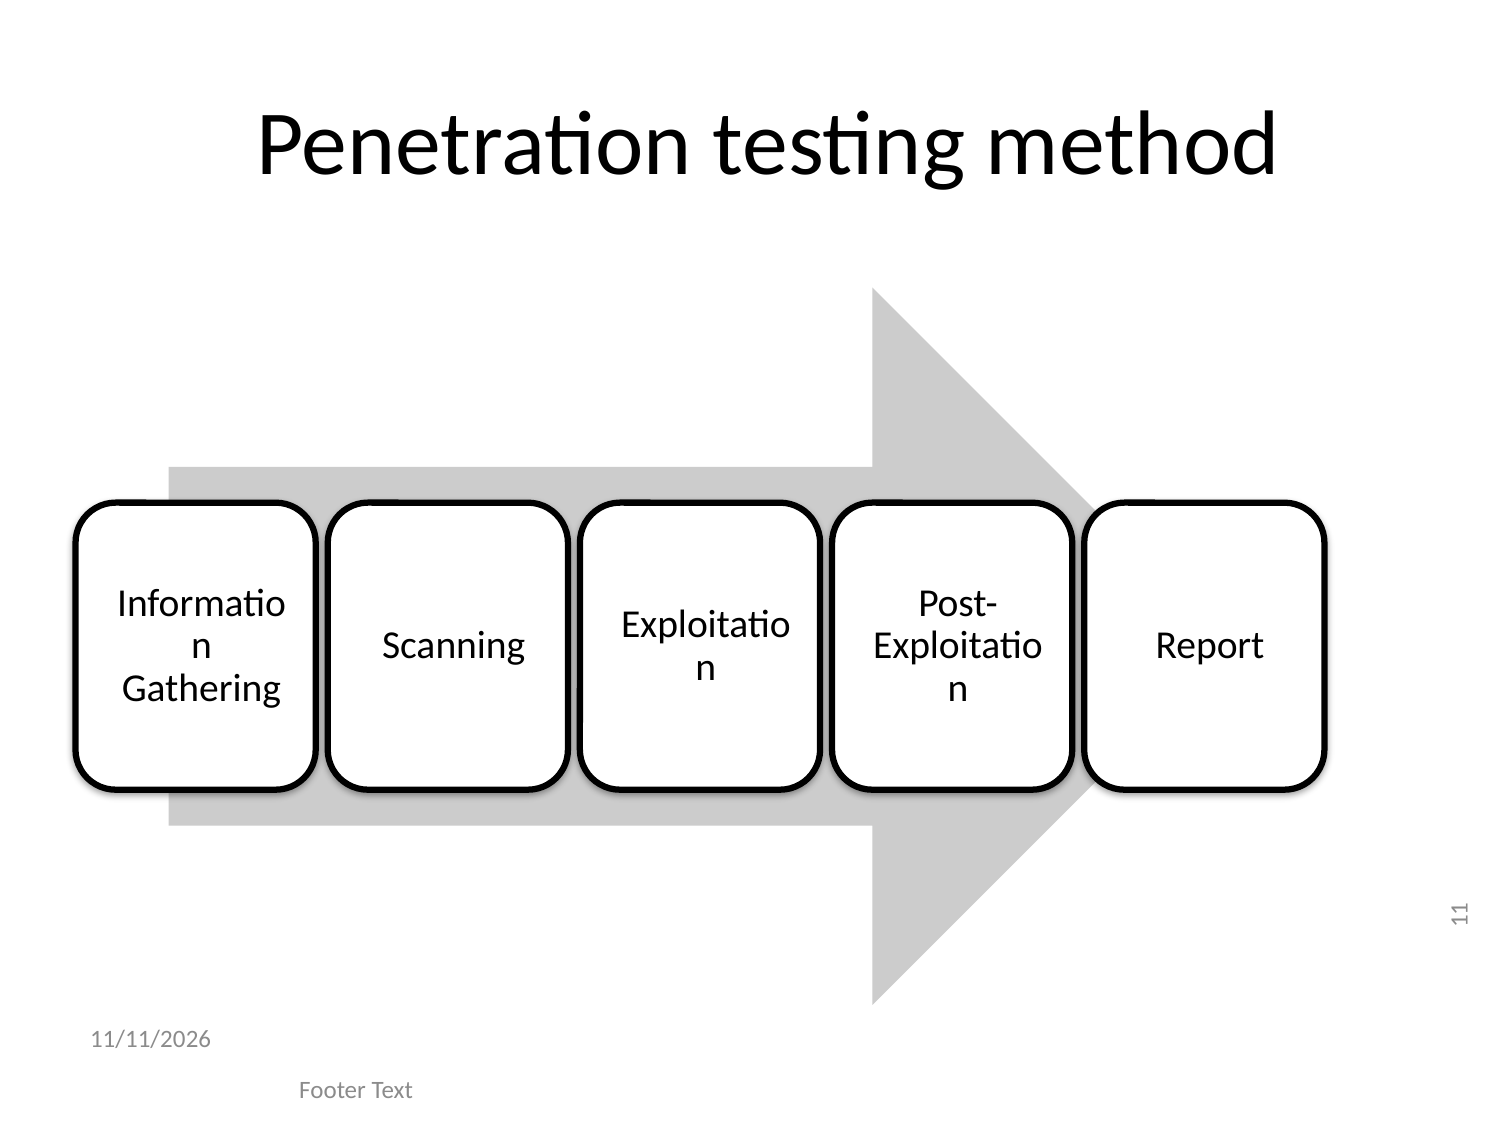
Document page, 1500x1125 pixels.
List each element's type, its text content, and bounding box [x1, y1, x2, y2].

title Penetration testing method [75, 25, 1463, 250]
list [74, 287, 1326, 1006]
footer Footer Text [75, 1065, 638, 1112]
slide_number 11 [1427, 887, 1488, 1104]
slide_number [75, 1013, 638, 1063]
